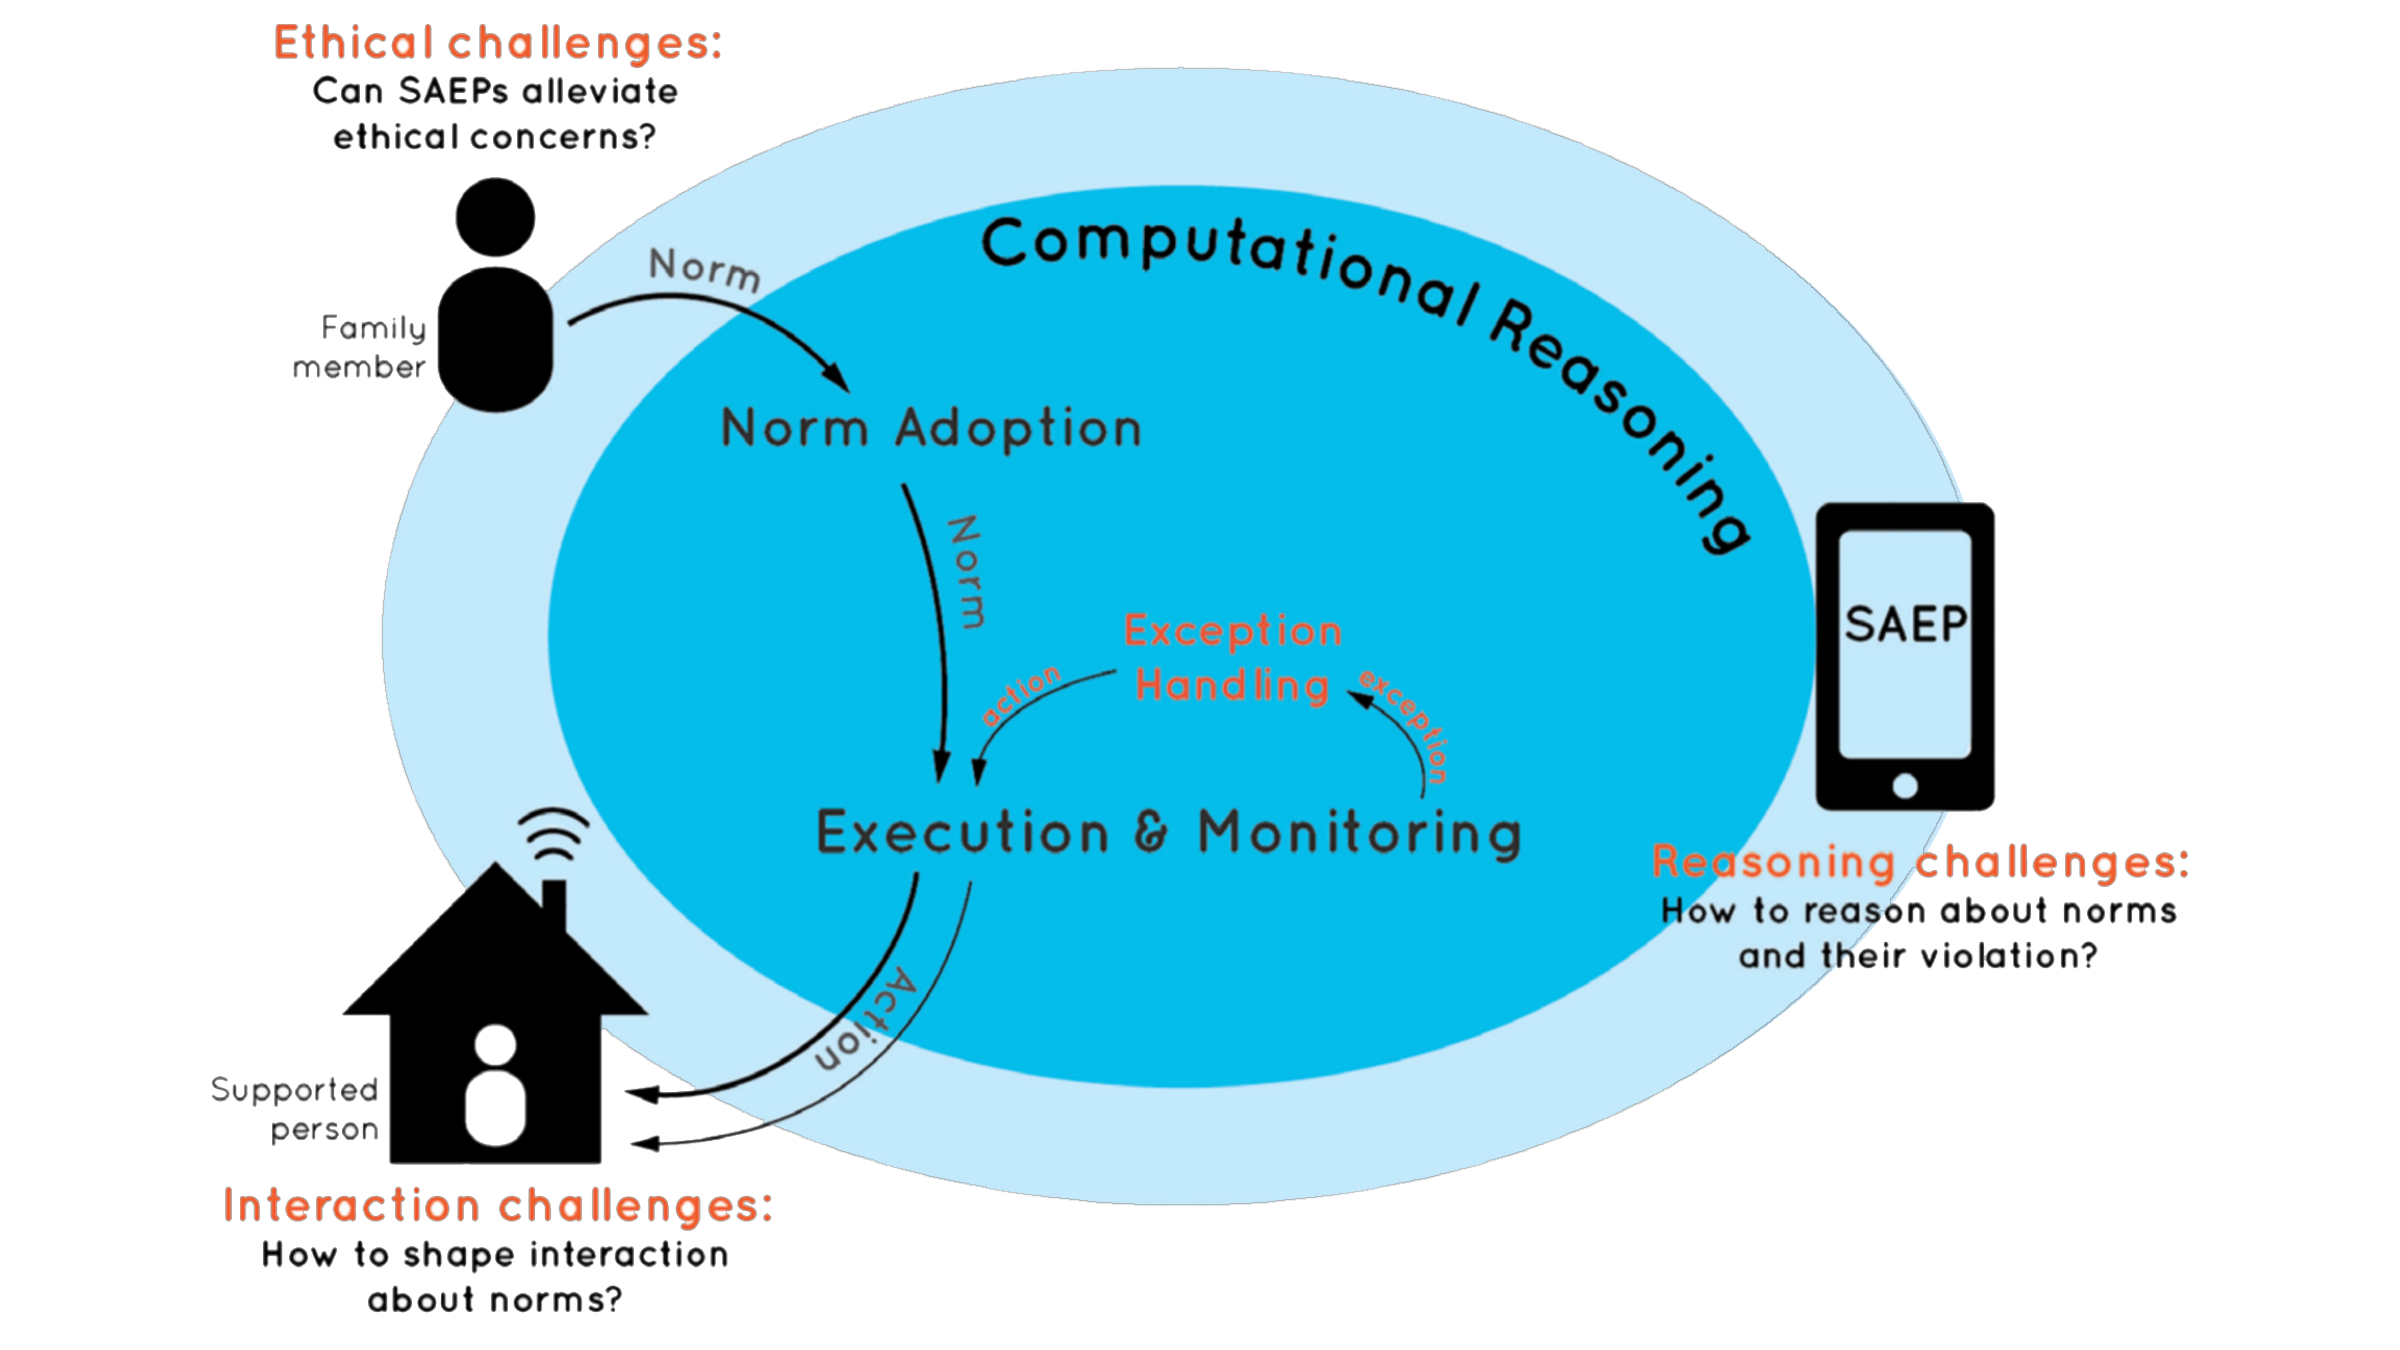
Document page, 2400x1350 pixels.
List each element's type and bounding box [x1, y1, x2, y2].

picture [212, 24, 2188, 1313]
